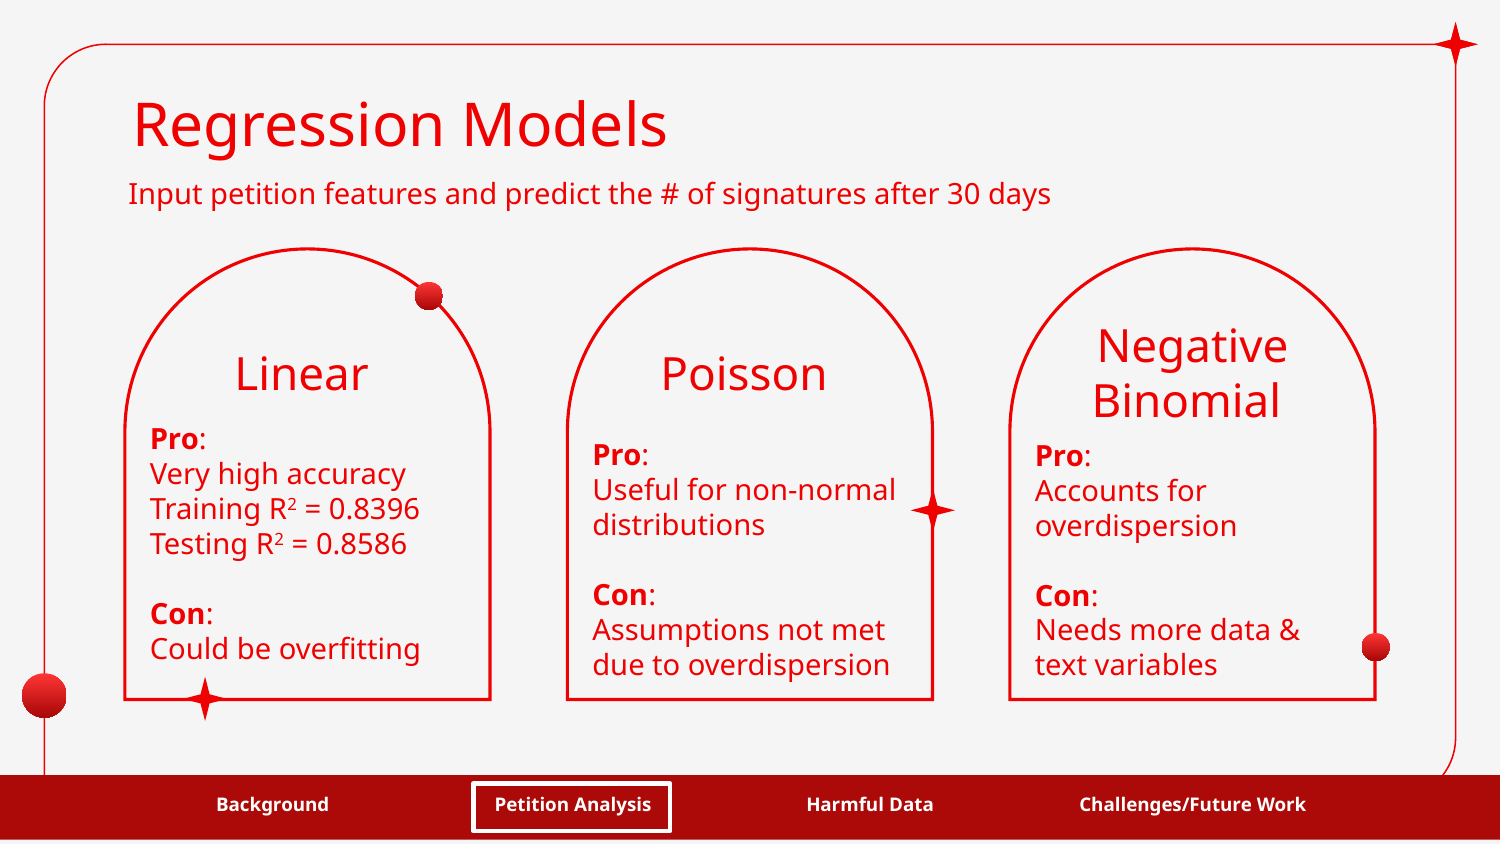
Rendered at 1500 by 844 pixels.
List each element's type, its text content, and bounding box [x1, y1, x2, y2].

title Regression Models [117, 70, 1383, 148]
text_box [1009, 248, 1390, 700]
text_box [0, 775, 1500, 840]
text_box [163, 786, 1329, 822]
text_box Input petition features and predict the # of signatures after 30 days [113, 159, 1410, 262]
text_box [567, 248, 956, 700]
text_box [124, 248, 491, 722]
